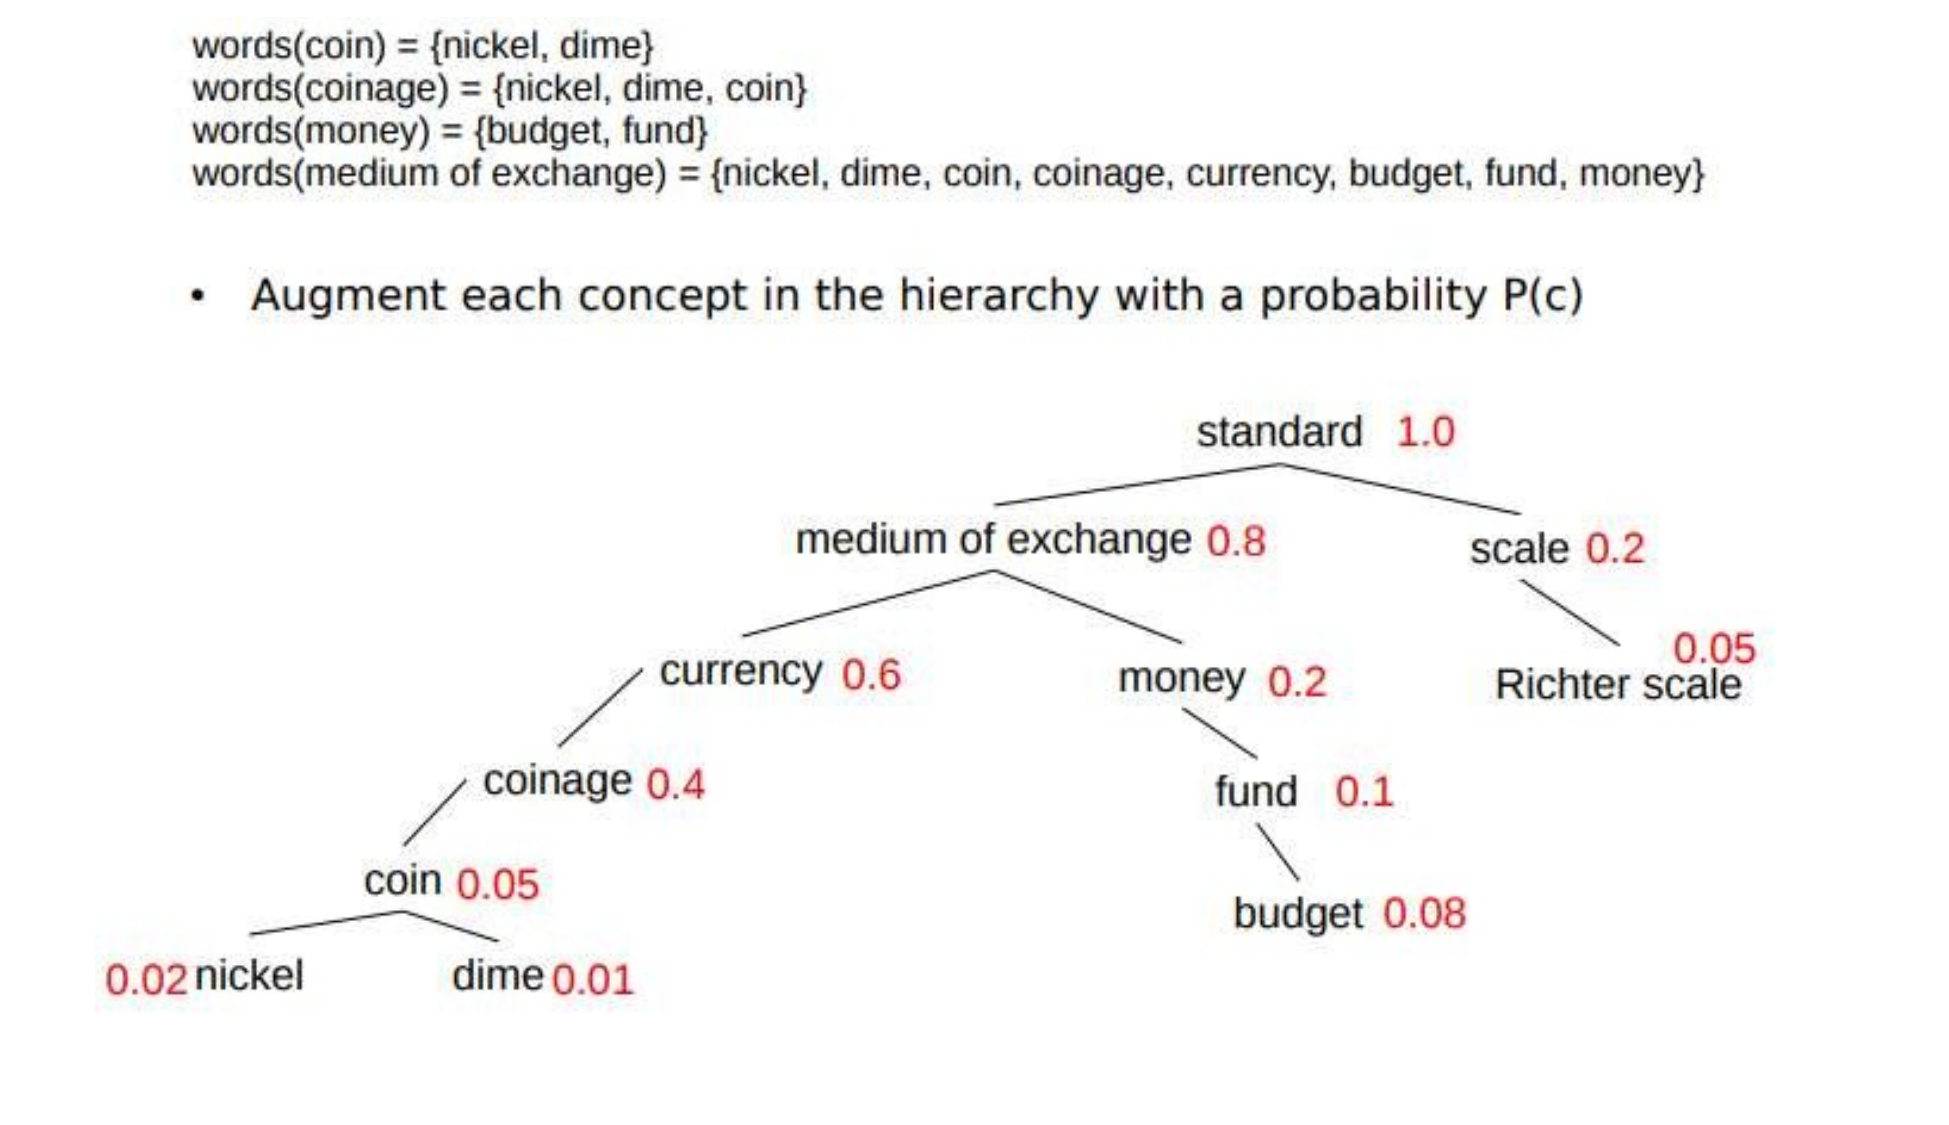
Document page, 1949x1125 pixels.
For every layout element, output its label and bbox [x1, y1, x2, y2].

picture [95, 17, 1777, 1014]
